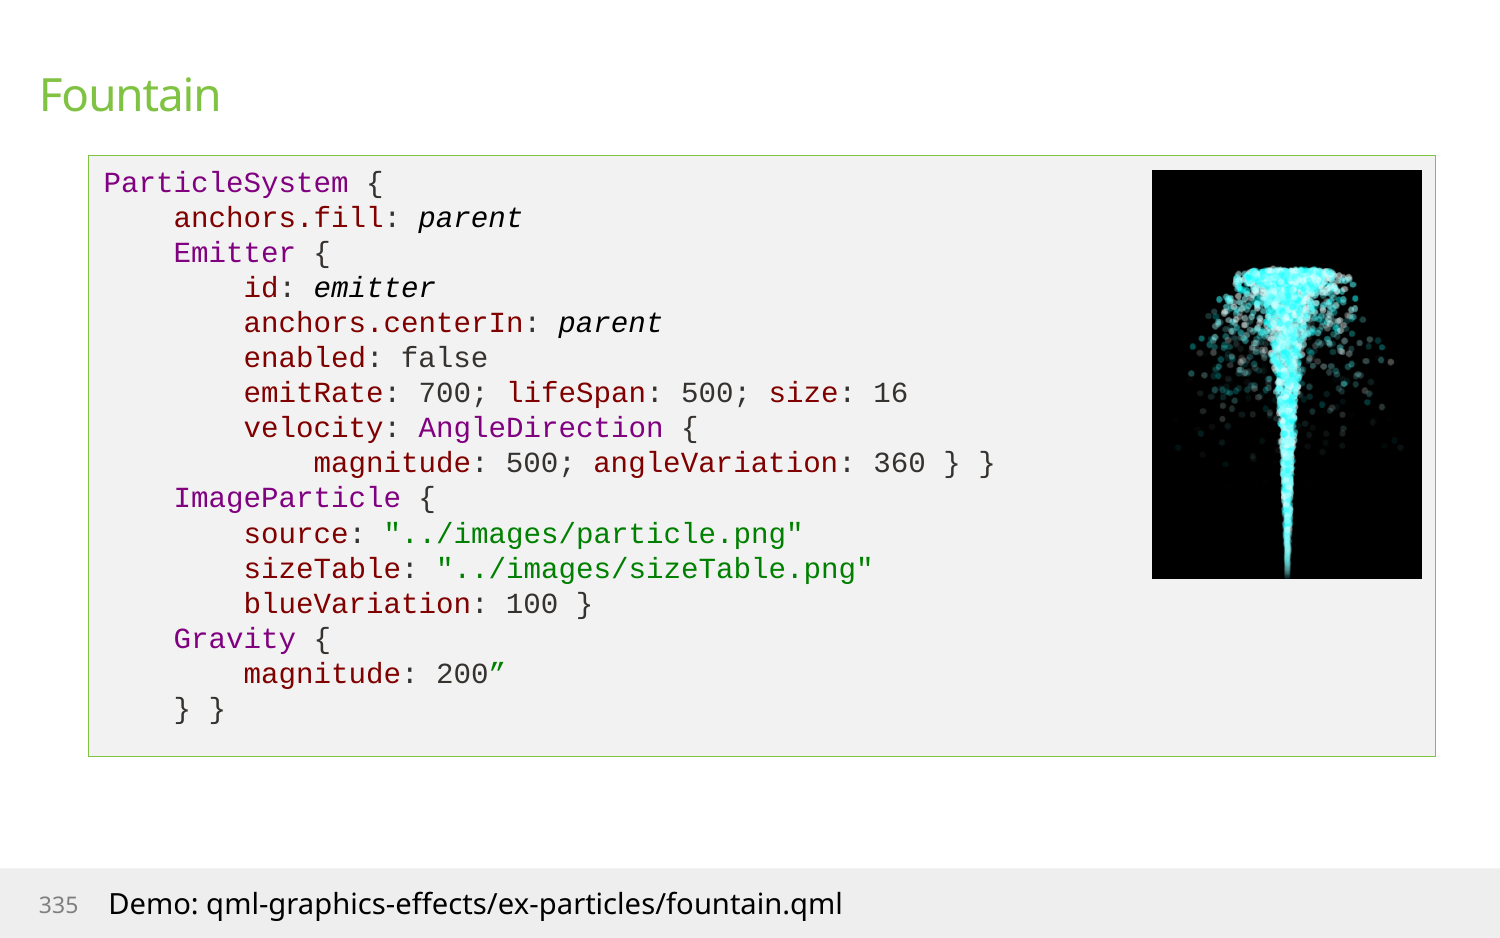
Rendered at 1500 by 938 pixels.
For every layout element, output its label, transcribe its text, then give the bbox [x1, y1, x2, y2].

picture [1152, 170, 1422, 579]
title Fountain [39, 66, 1052, 196]
text_box Demo: qml-graphics-effects/ex-particles/fountain.qml [93, 884, 1315, 928]
text_box ParticleSystem { anchors.fill: parent Emitter { id: emitter anchors.centerIn: parent enabled: false emitRate: 700; lifeSpan: 500; size: 16 velocity: AngleDirection { magnitude: 500; angleVariation: 360 } } ImageParticle { source: "../images/particle.png" sizeTable: "../images/sizeTable.png" blueVariation: 100 } Gravity { magnitude: 200” } } [88, 155, 1436, 757]
slide_number 335 [39, 892, 93, 921]
